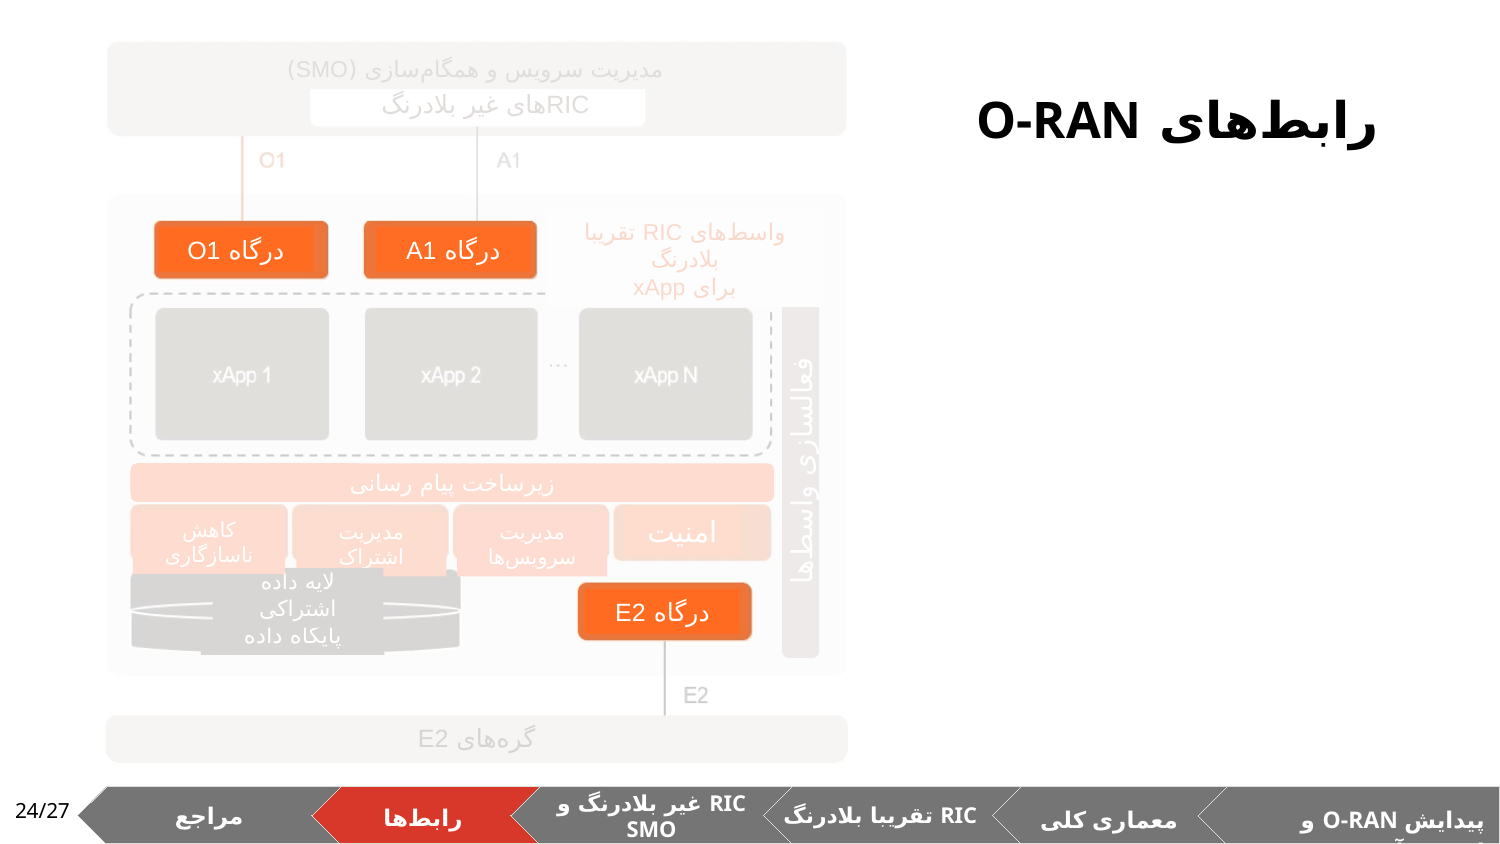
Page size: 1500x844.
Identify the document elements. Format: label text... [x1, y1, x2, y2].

text_box معماری کلی [994, 786, 1226, 844]
text_box RIC غیر بلادرنگ و SMO [510, 788, 793, 844]
title رابط‌های O-RAN [895, 72, 1394, 193]
picture [88, 24, 865, 780]
text_box پیدایش O-RAN و اهمیت آن [1198, 786, 1500, 844]
text_box RIC تقریبا بلادرنگ [765, 786, 1021, 844]
text_box مراجع [77, 788, 341, 844]
slide_number 24/27 [0, 779, 90, 844]
text_box رابط‌ها [313, 788, 538, 844]
